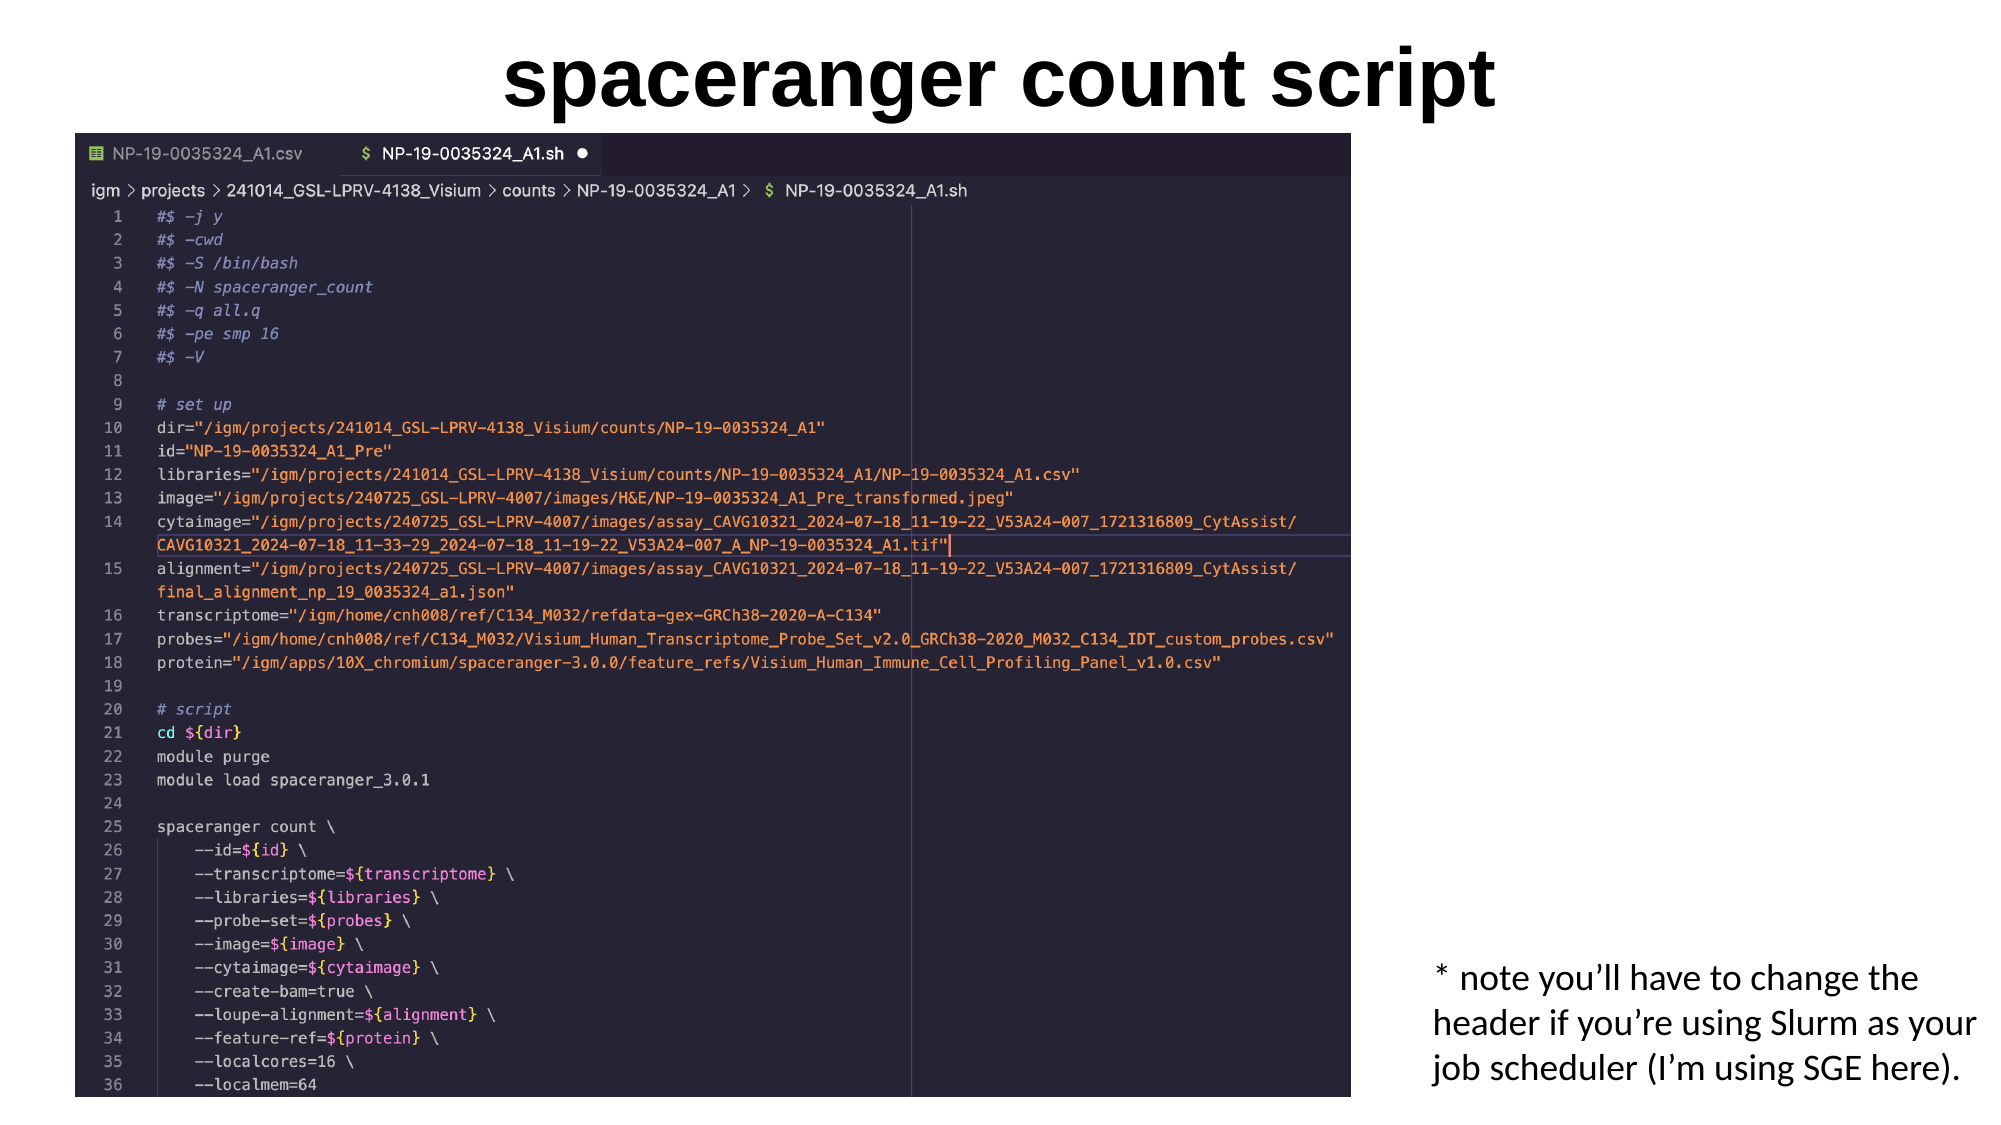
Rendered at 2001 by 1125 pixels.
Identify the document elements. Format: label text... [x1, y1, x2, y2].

picture [74, 132, 1351, 1097]
text_box spaceranger count script [99, 0, 1900, 148]
text_box * note you’ll have to change the header if you’re using Slurm as your job scheduler (I’m using SGE here). [1417, 945, 2000, 1095]
